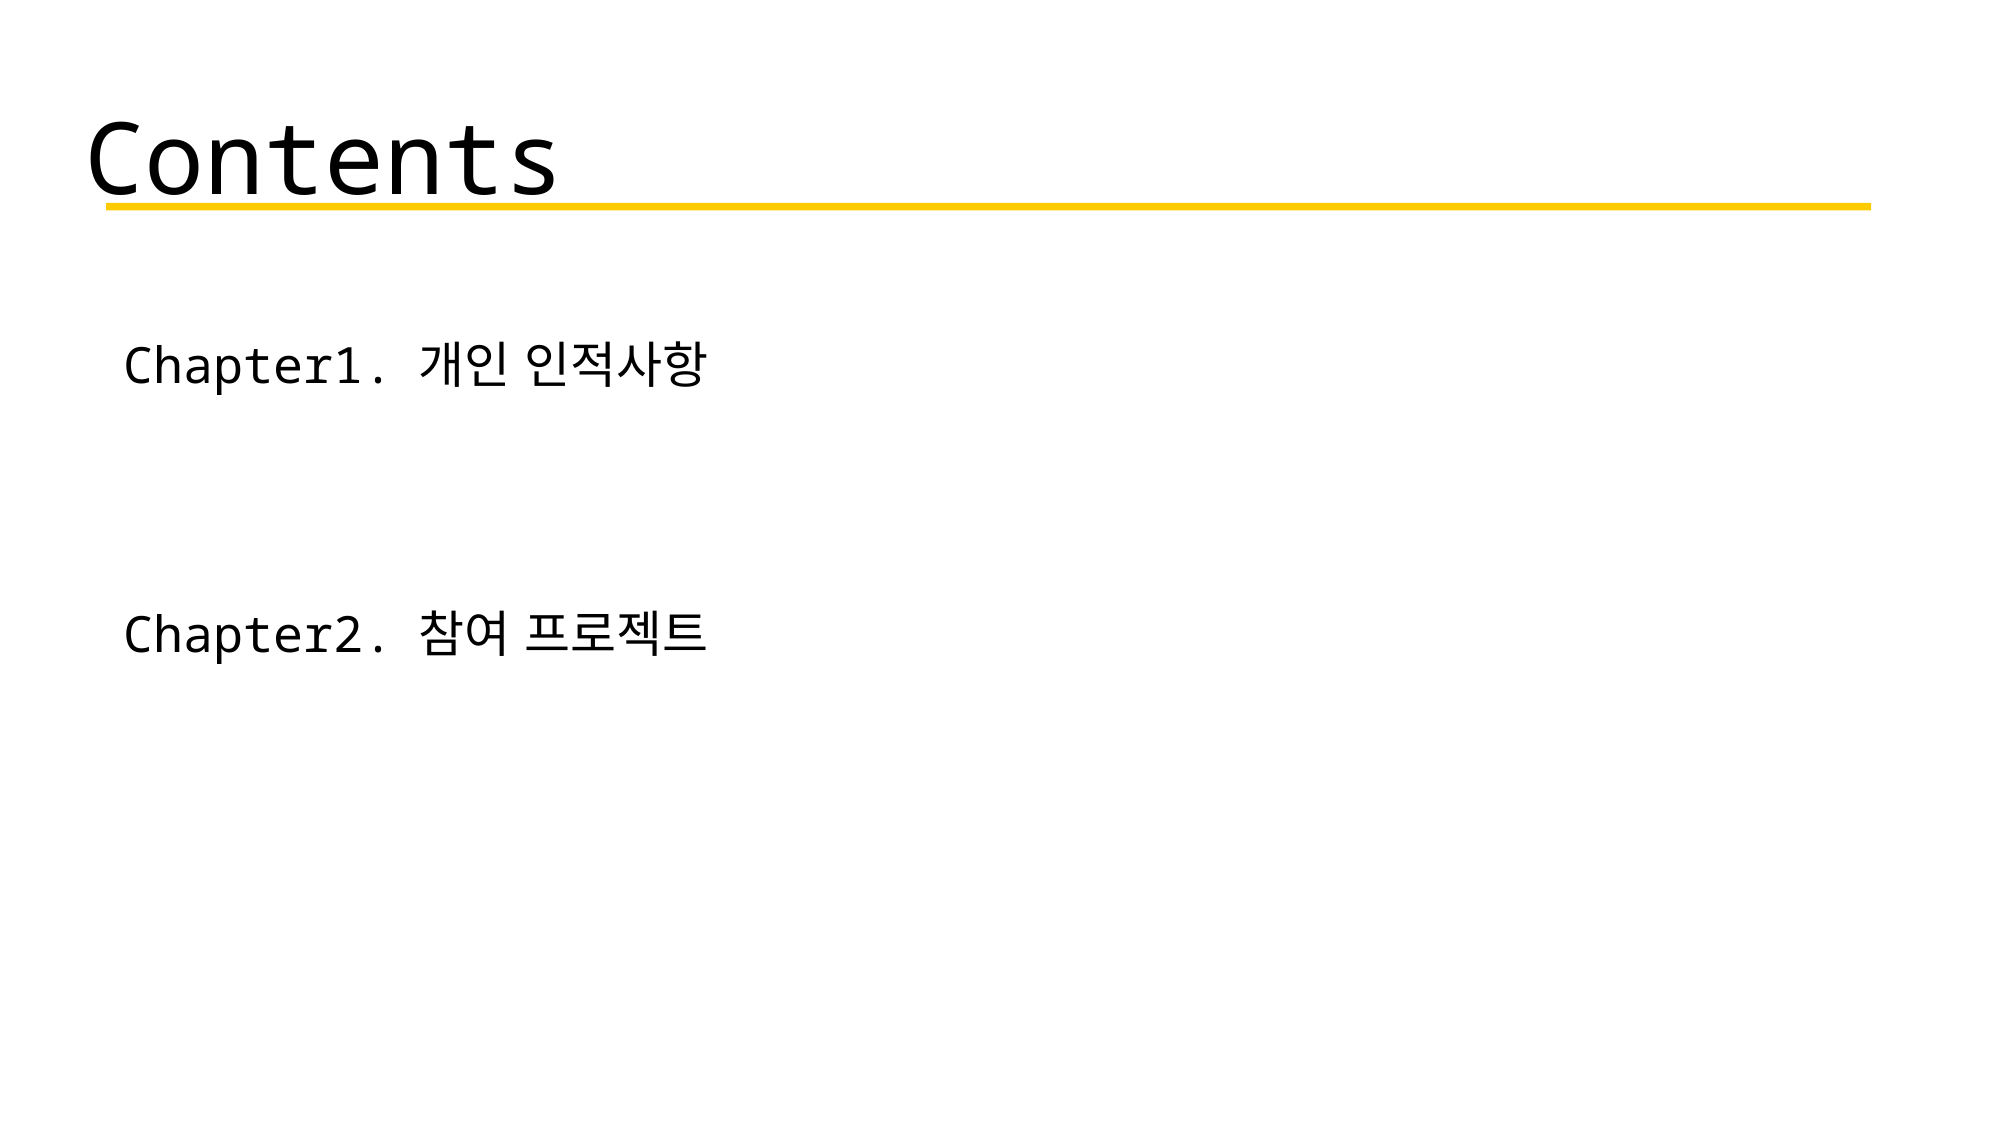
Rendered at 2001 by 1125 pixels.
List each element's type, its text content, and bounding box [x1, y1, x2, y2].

text_box [580, 202, 1872, 211]
text_box Chapter1. 개인 인적사항 [108, 326, 724, 401]
text_box Chapter2. 참여 프로젝트 [108, 594, 724, 670]
text_box Contents [70, 87, 580, 222]
